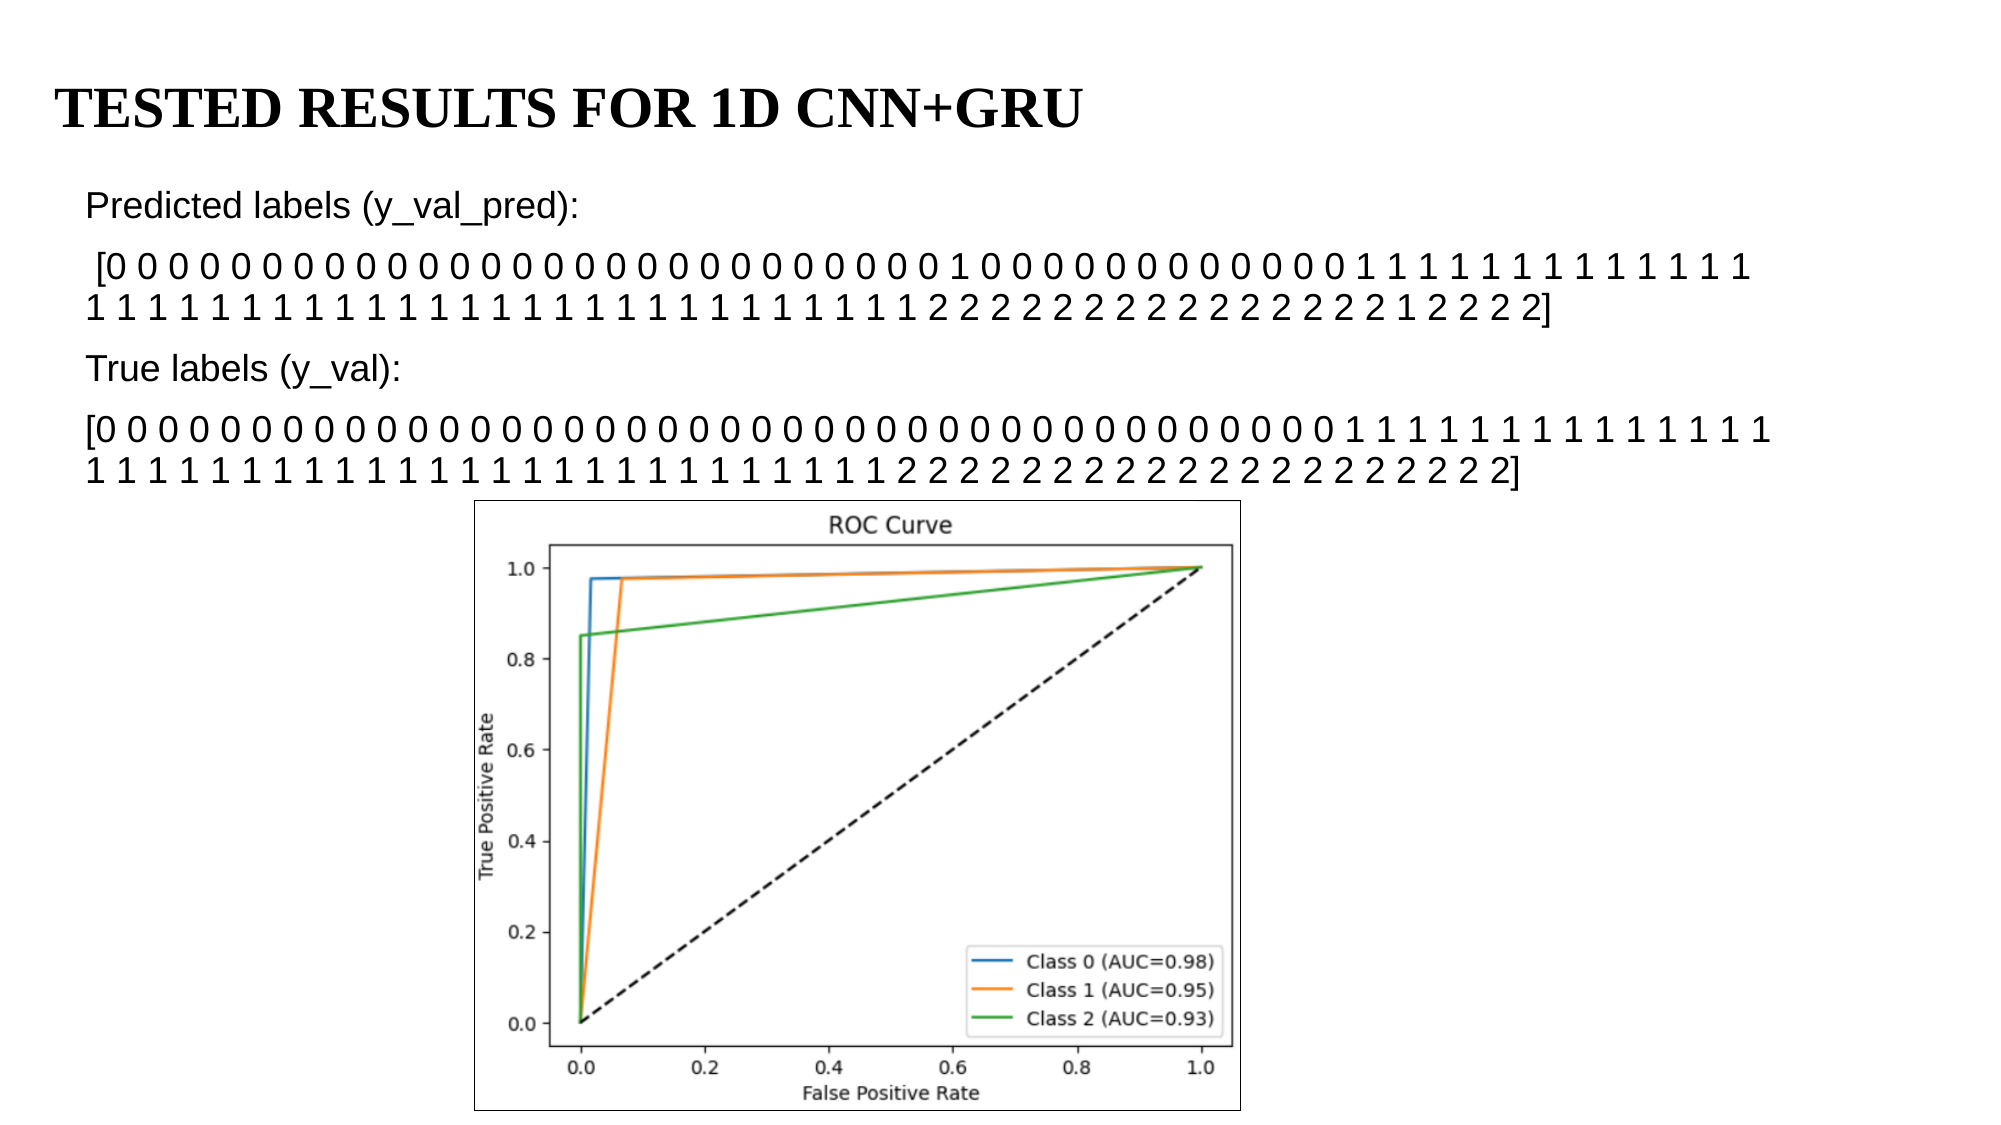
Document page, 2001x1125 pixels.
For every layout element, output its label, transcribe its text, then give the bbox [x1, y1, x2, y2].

list Predicted labels (y_val_pred): [0 0 0 0 0 0 0 0 0 0 0 0 0 0 0 0 0 0 0 0 0 0 0 0 0 0 0 1 0 0 0 0 0 0 0 0 0 0 0 0 1 1 1 1 1 1 1 1 1 1 1 1 1 1 1 1 1 1 1 1 1 1 1 1 1 1 1 1 1 1 1 1 1 1 1 1 1 1 1 1 2 2 2 2 2 2 2 2 2 2 2 2 2 2 2 1 2 2 2 2] True labels (y_val): [0 0 0 0 0 0 0 0 0 0 0 0 0 0 0 0 0 0 0 0 0 0 0 0 0 0 0 0 0 0 0 0 0 0 0 0 0 0 0 0 1 1 1 1 1 1 1 1 1 1 1 1 1 1 1 1 1 1 1 1 1 1 1 1 1 1 1 1 1 1 1 1 1 1 1 1 1 1 1 1 2 2 2 2 2 2 2 2 2 2 2 2 2 2 2 2 2 2 2 2] [70, 178, 1796, 933]
title TESTED RESULTS FOR 1D CNN+GRU [39, 0, 1765, 218]
picture [474, 500, 1241, 1111]
